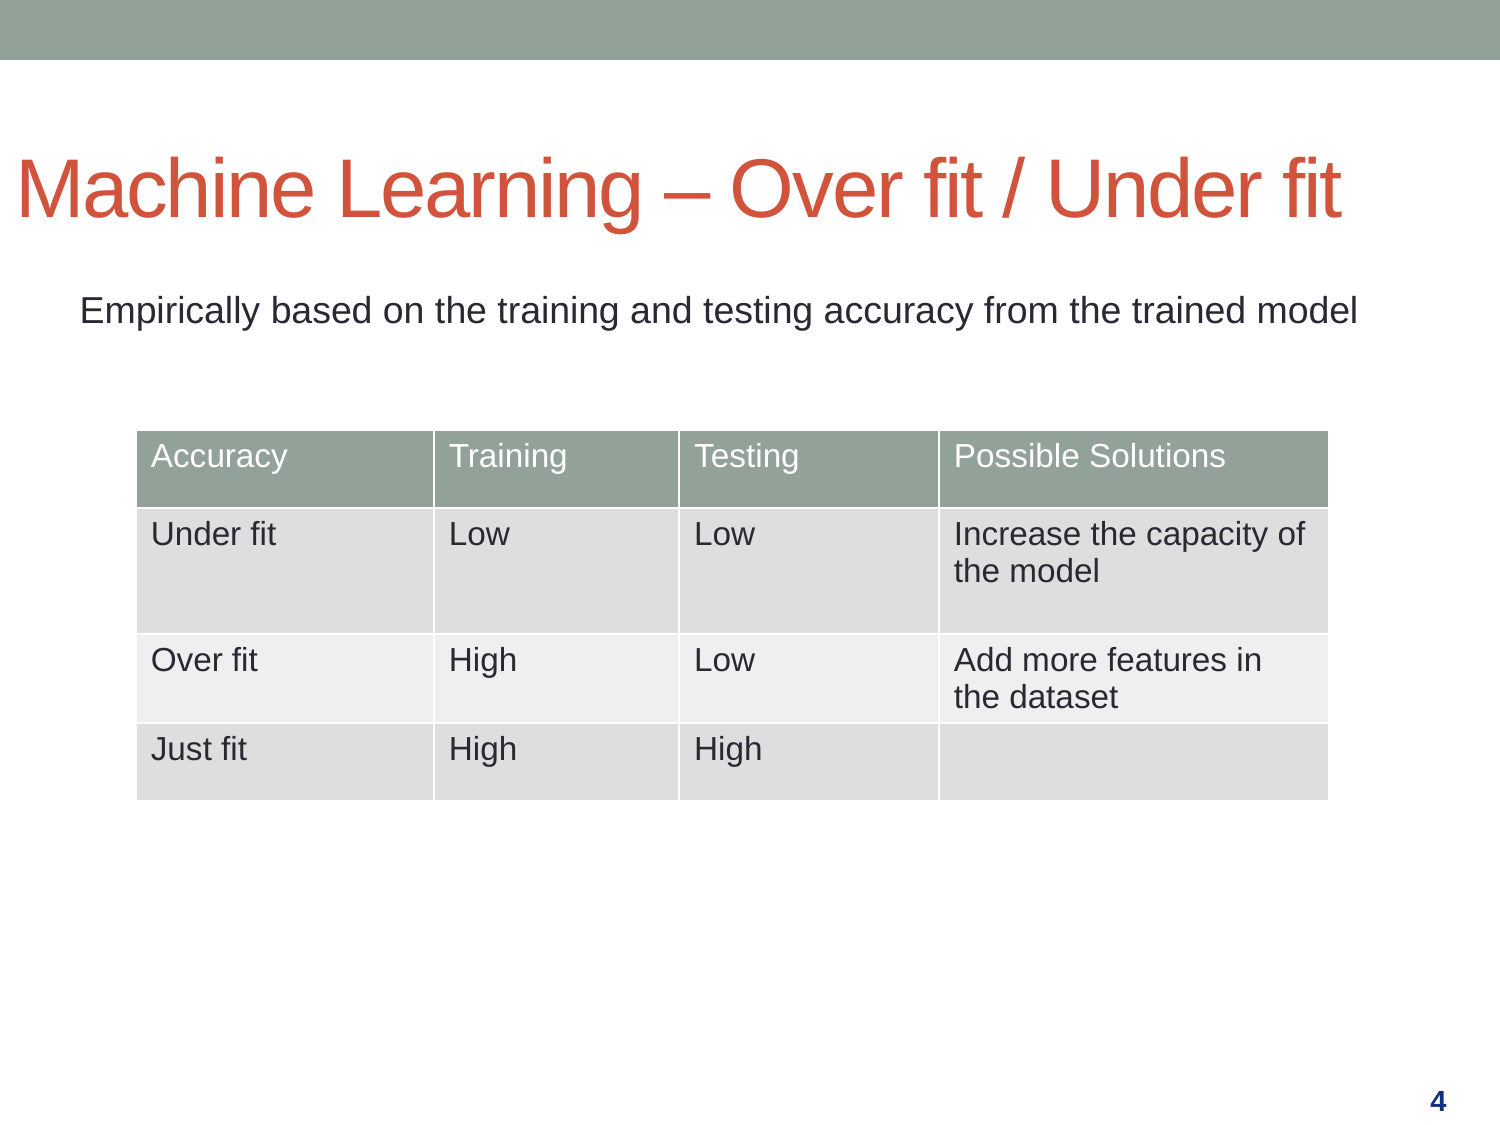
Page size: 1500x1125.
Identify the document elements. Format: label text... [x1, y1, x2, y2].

table_header Training [435, 431, 678, 507]
title Machine Learning – Over fit / Under fit [0, 101, 1376, 266]
table_cell [940, 724, 1328, 800]
table_cell Low [680, 635, 938, 722]
table_header Testing [680, 431, 938, 507]
table_cell Low [435, 509, 678, 633]
table_cell Over fit [137, 635, 433, 722]
text_box Empirically based on the training and testing accuracy from the trained model [64, 278, 1483, 587]
slide_number 4 [1415, 1070, 1499, 1125]
table_cell High [435, 635, 678, 722]
table_header Accuracy [137, 431, 433, 507]
table_cell Just fit [137, 724, 433, 800]
table_cell Under fit [137, 509, 433, 633]
table_cell Increase the capacity of the model [940, 509, 1328, 633]
table_cell High [680, 724, 938, 800]
table_cell Add more features in the dataset [940, 635, 1328, 722]
table_header Possible Solutions [940, 431, 1328, 507]
table_cell Low [680, 509, 938, 633]
table_cell High [435, 724, 678, 800]
